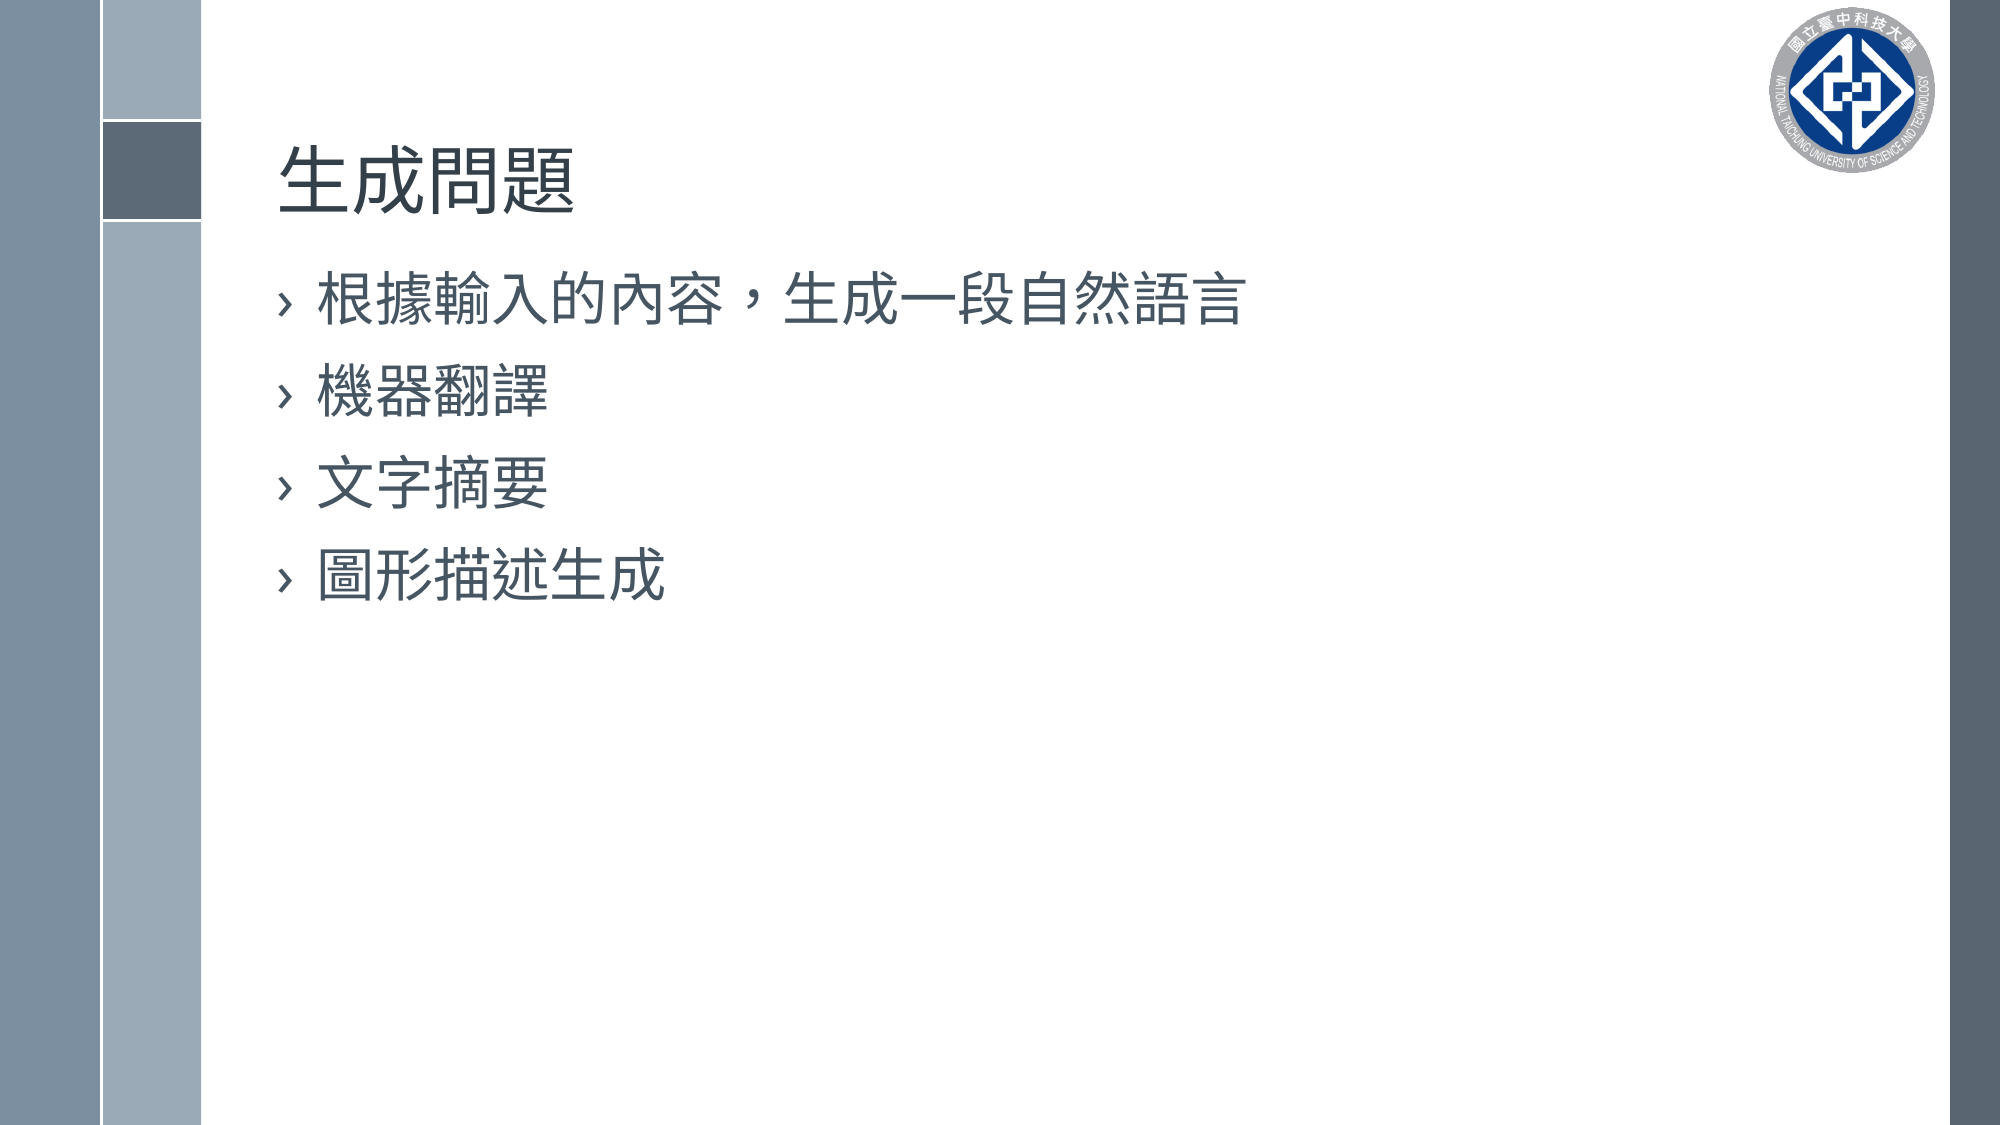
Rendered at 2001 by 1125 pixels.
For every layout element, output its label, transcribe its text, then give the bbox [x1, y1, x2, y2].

picture [1769, 7, 1935, 173]
list 根據輸入的內容，生成一段自然語言 機器翻譯 文字摘要 圖形描述生成 [261, 262, 1867, 1013]
title 生成問題 [261, 29, 1867, 233]
